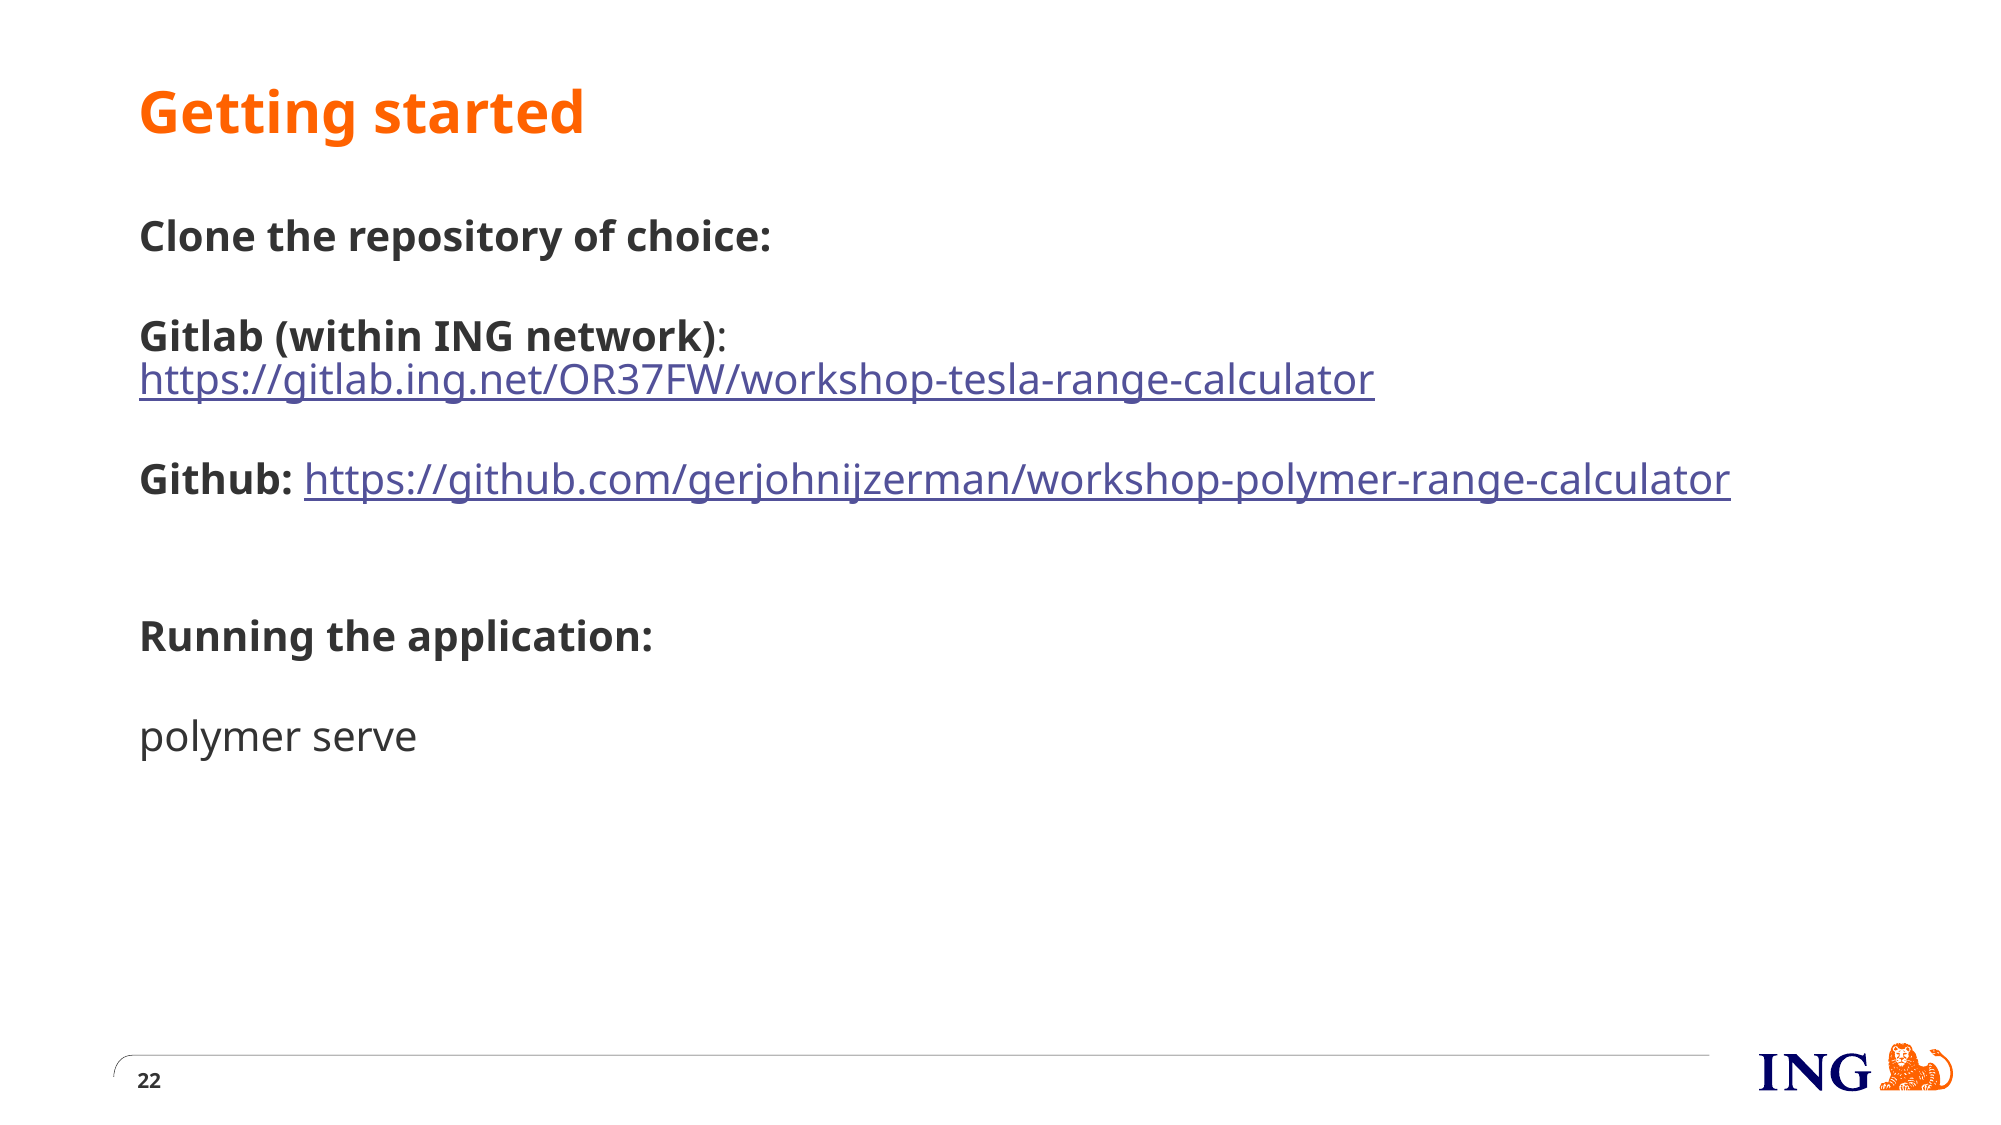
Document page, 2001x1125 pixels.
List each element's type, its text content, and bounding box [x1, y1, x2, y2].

list Clone the repository of choice: Gitlab (within ING network): https://gitlab.ing.net/OR37FW/workshop-tesla-range-calculator Github: https://github.com/gerjohnijzerman/workshop-polymer-range-calculator Running the application: polymer serve [138, 209, 1858, 1018]
slide_number 22 [137, 1065, 219, 1097]
title Getting started [138, 46, 1858, 187]
